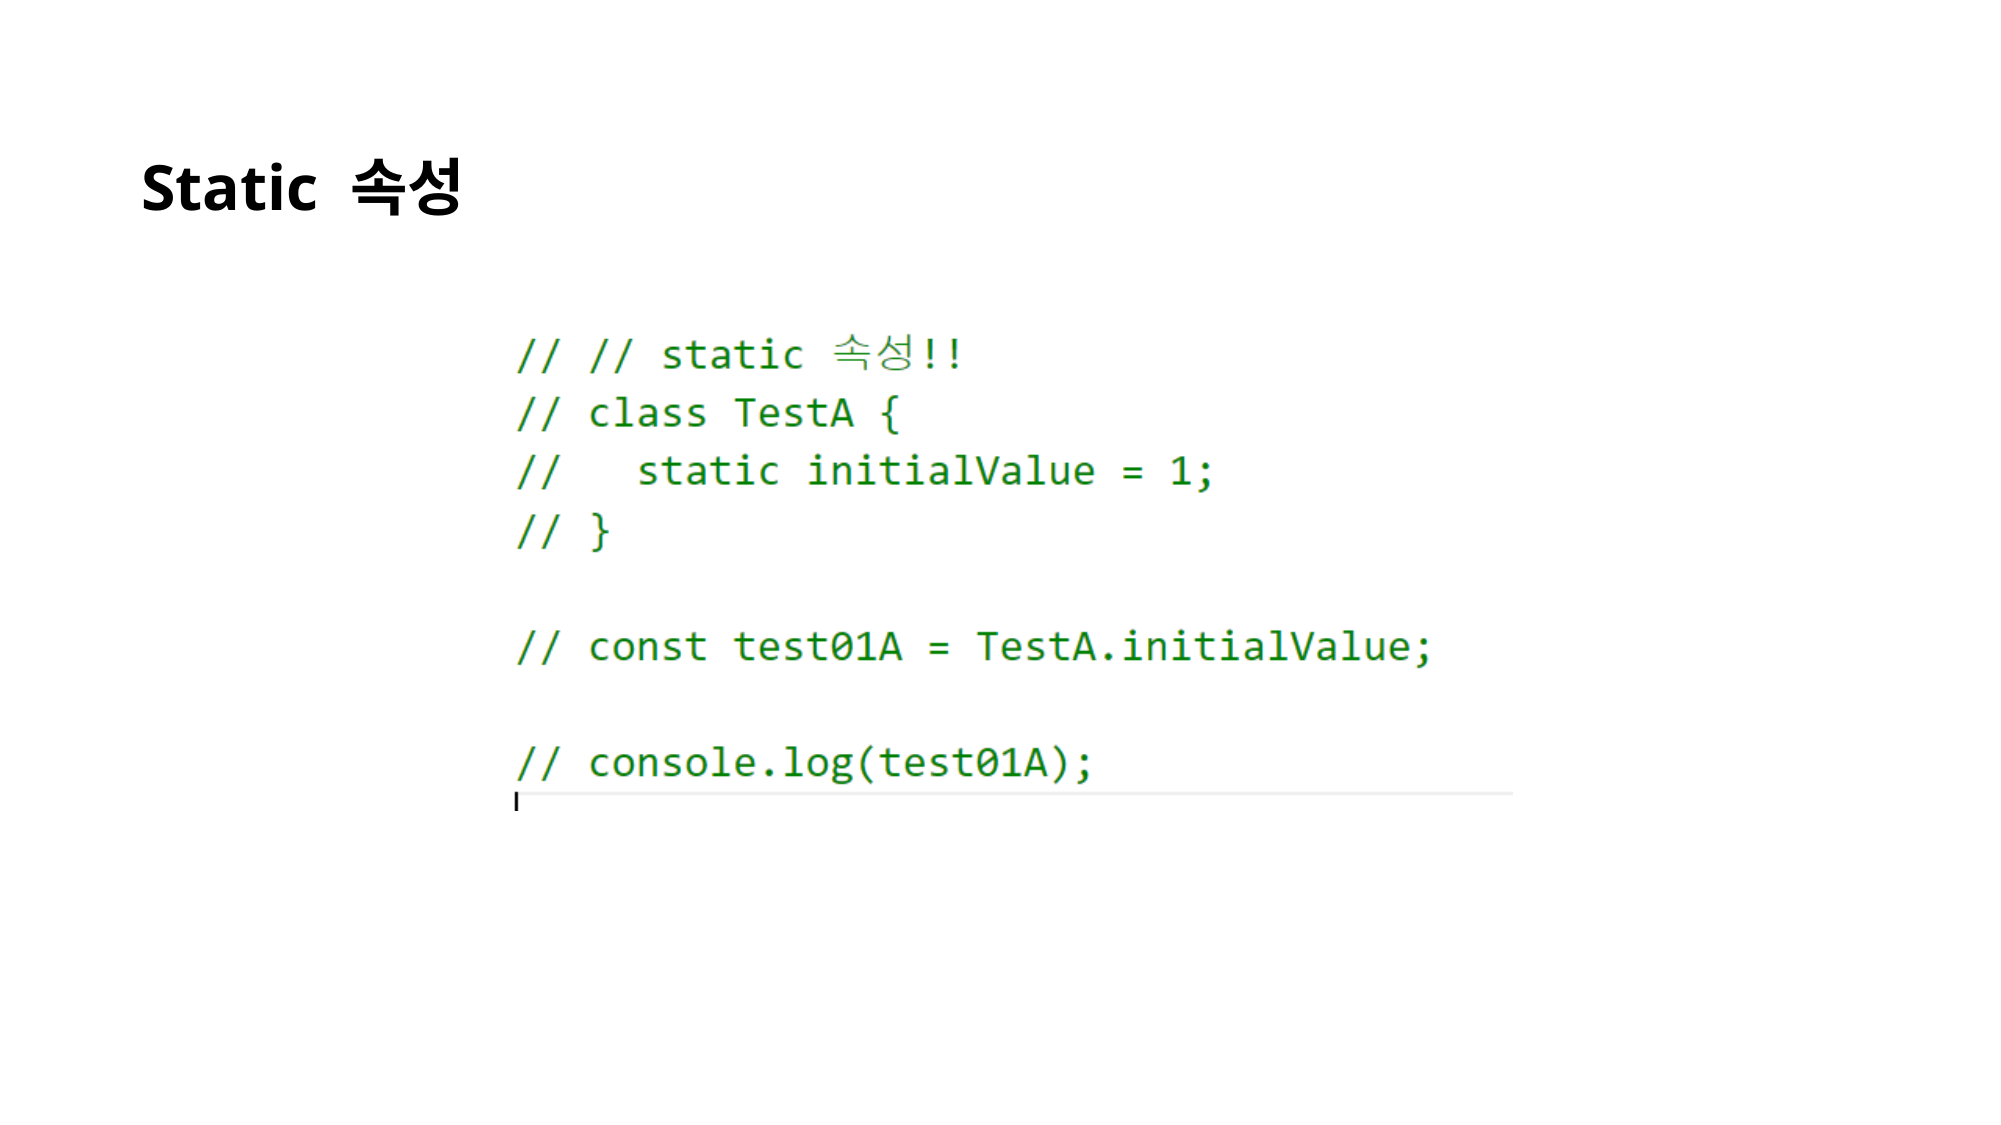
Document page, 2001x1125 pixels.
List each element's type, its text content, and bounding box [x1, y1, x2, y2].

text_box Static 속성 [126, 140, 1874, 231]
picture [487, 314, 1513, 811]
